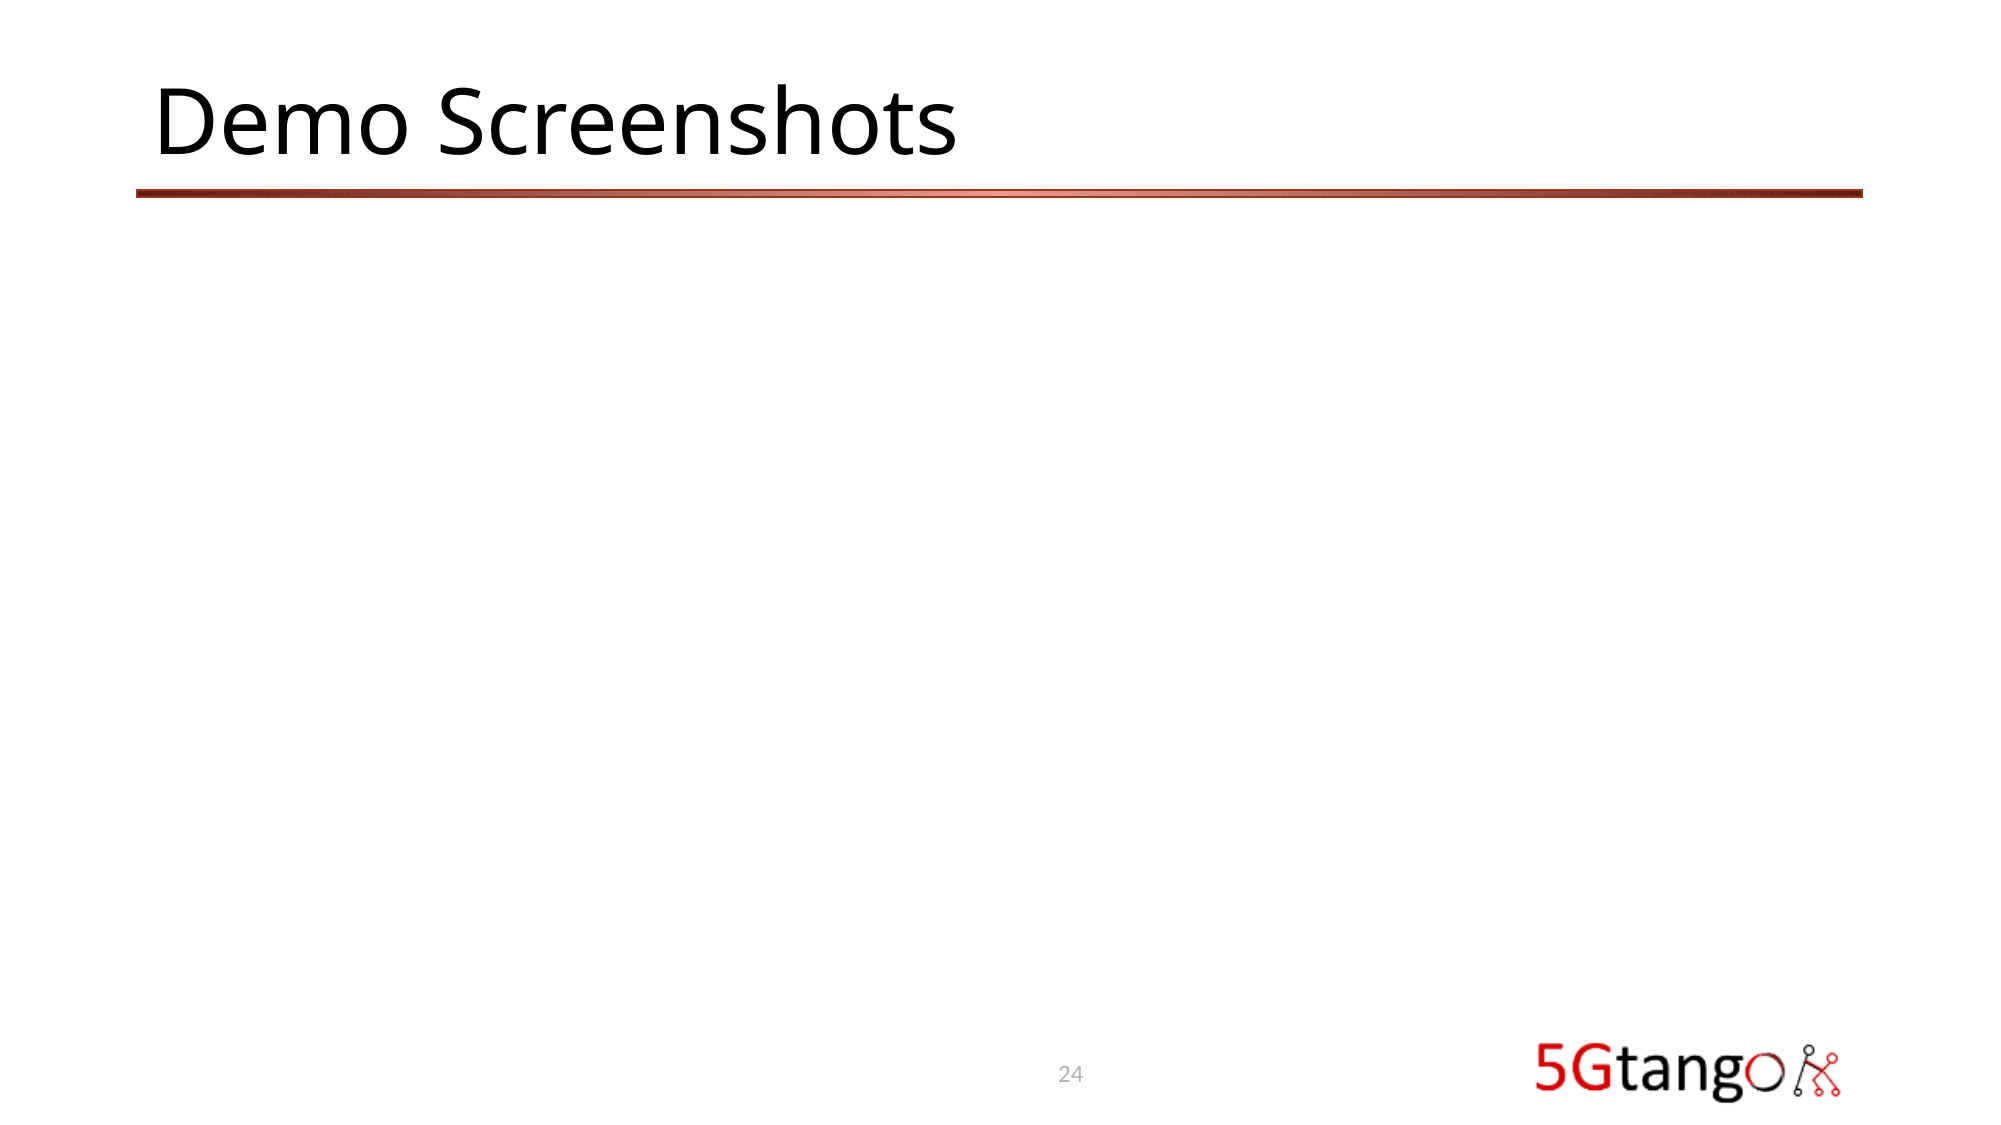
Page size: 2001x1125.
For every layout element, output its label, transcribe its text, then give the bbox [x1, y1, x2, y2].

title Demo Screenshots [137, 59, 1863, 190]
picture [1512, 1031, 1863, 1114]
slide_number 24 [901, 1042, 1099, 1103]
